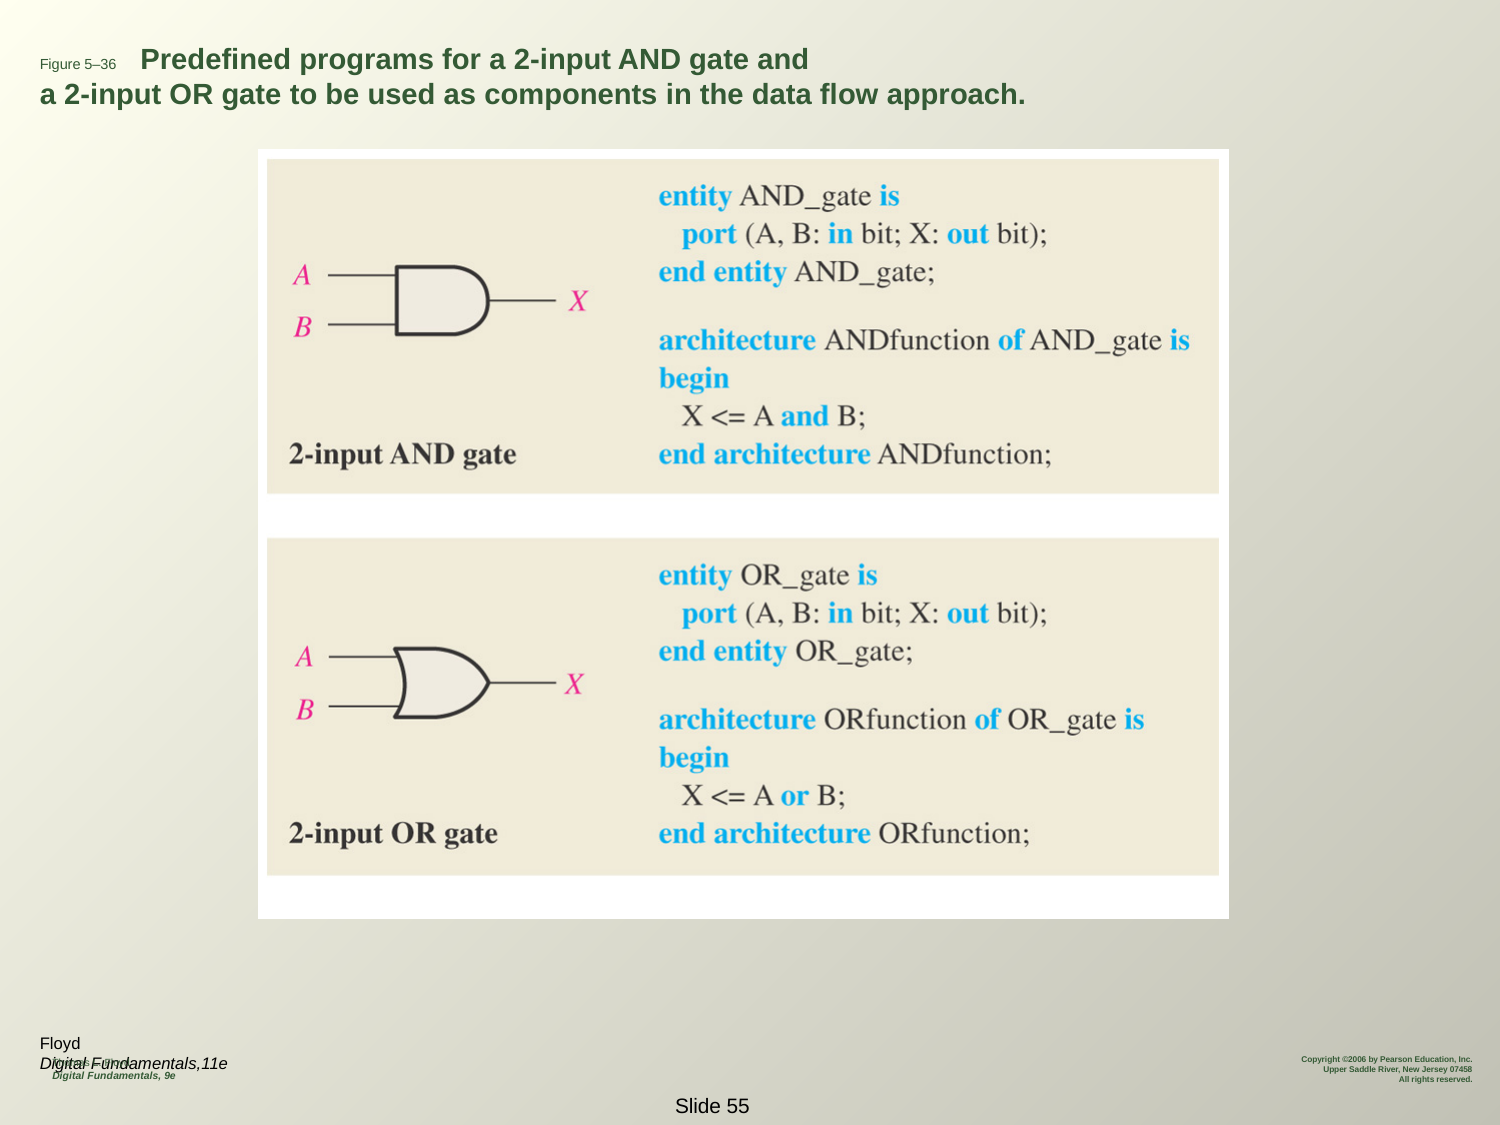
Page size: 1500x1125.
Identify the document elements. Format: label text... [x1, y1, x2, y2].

title Figure 5–36 Predefined programs for a 2-input AND gate and a 2-input OR gate to be used as components in the data flow approach. [24, 37, 1463, 113]
text_box Copyright ©2006 by Pearson Education, Inc. Upper Saddle River, New Jersey 07458 All rights reserved. [1112, 1024, 1488, 1113]
picture [258, 149, 1229, 919]
text_box Thomas L. Floyd Digital Fundamentals, 9e [37, 1024, 688, 1113]
